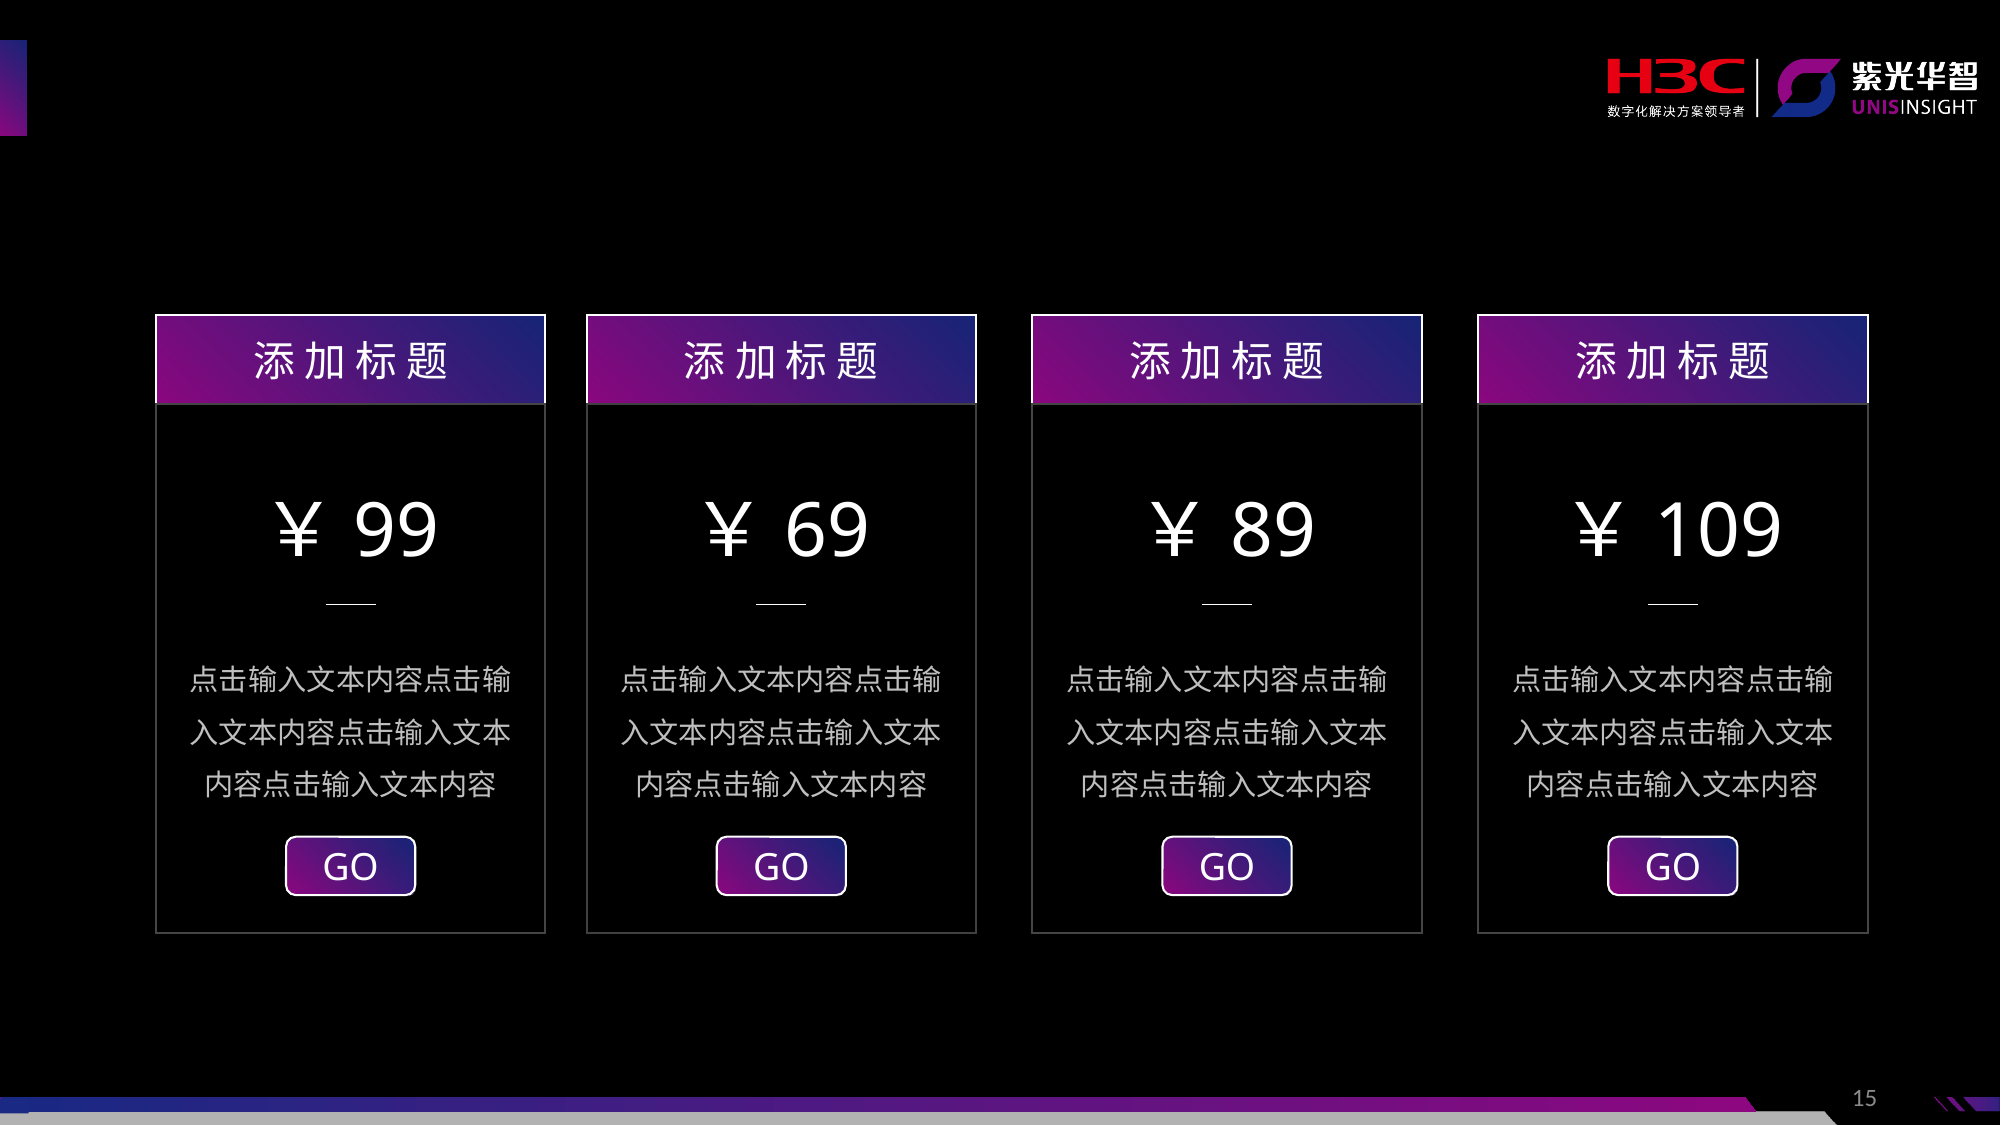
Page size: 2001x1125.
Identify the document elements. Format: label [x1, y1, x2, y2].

text_box [155, 314, 546, 934]
text_box [586, 314, 977, 934]
text_box [1032, 314, 1422, 934]
picture [0, 1097, 2000, 1125]
picture [1599, 52, 1982, 123]
text_box [1478, 314, 1868, 934]
